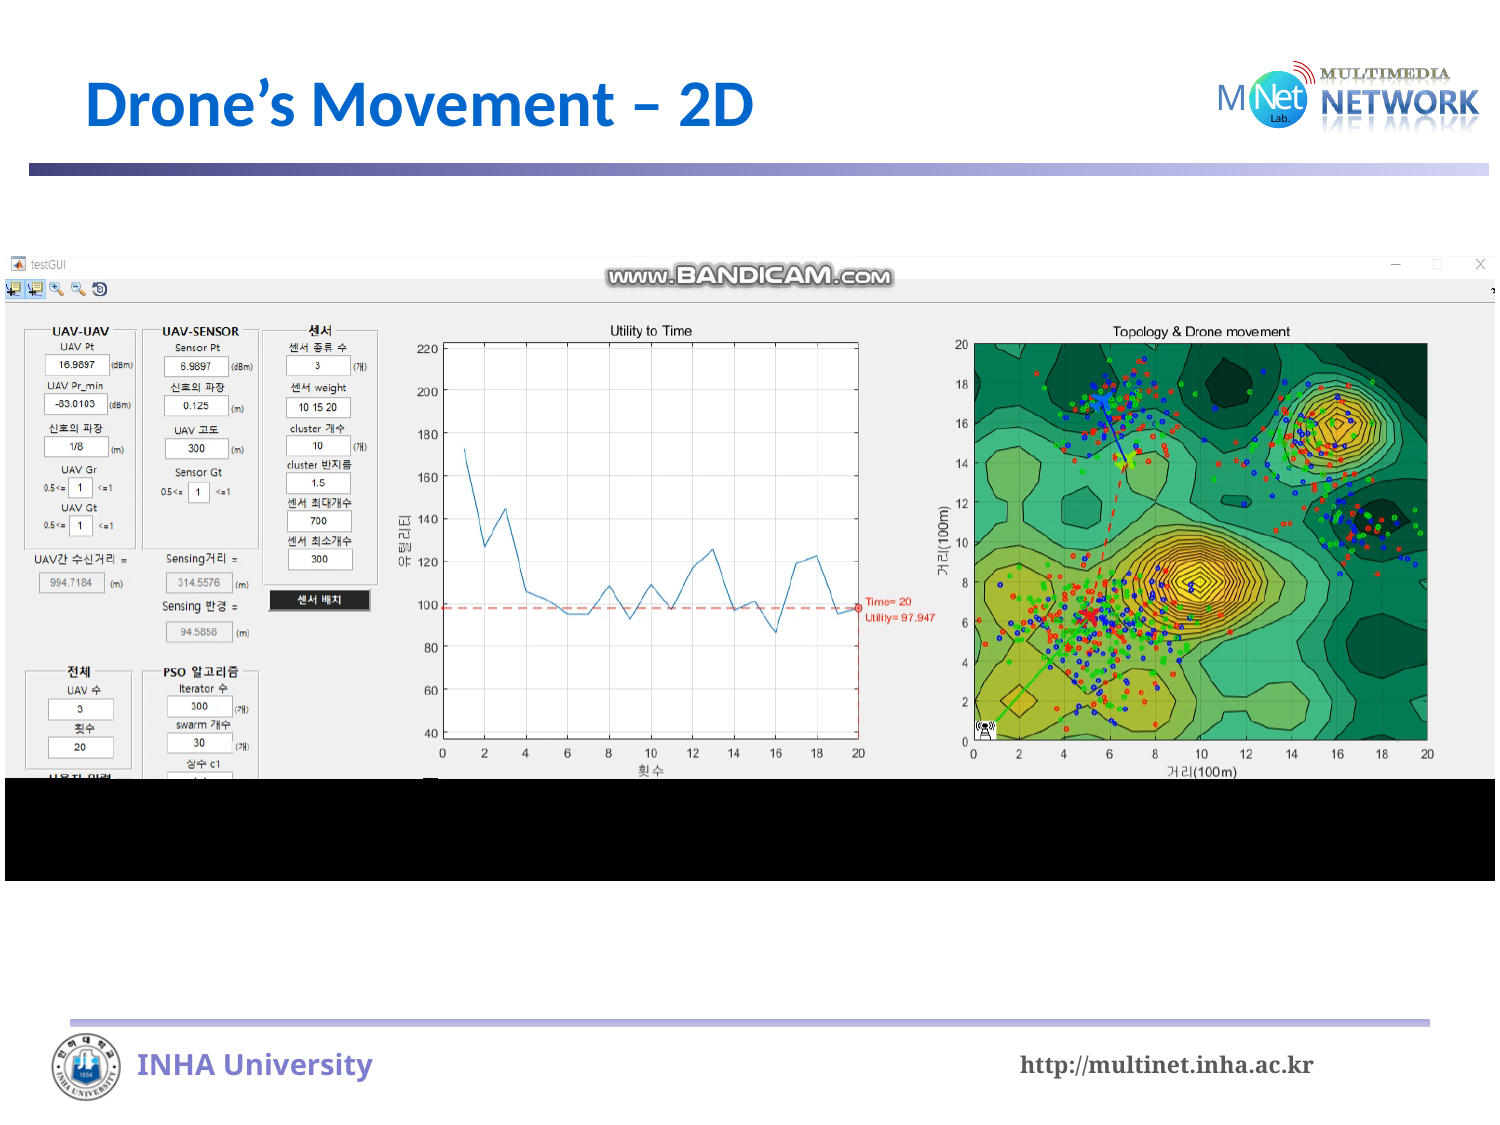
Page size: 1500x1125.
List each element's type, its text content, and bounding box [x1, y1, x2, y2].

picture [1256, 104, 1285, 126]
picture [1278, 77, 1306, 107]
title Drone’s Movement – 2D [70, 46, 1121, 154]
picture [50, 1032, 122, 1102]
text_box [4, 255, 1496, 882]
picture [1278, 92, 1288, 98]
